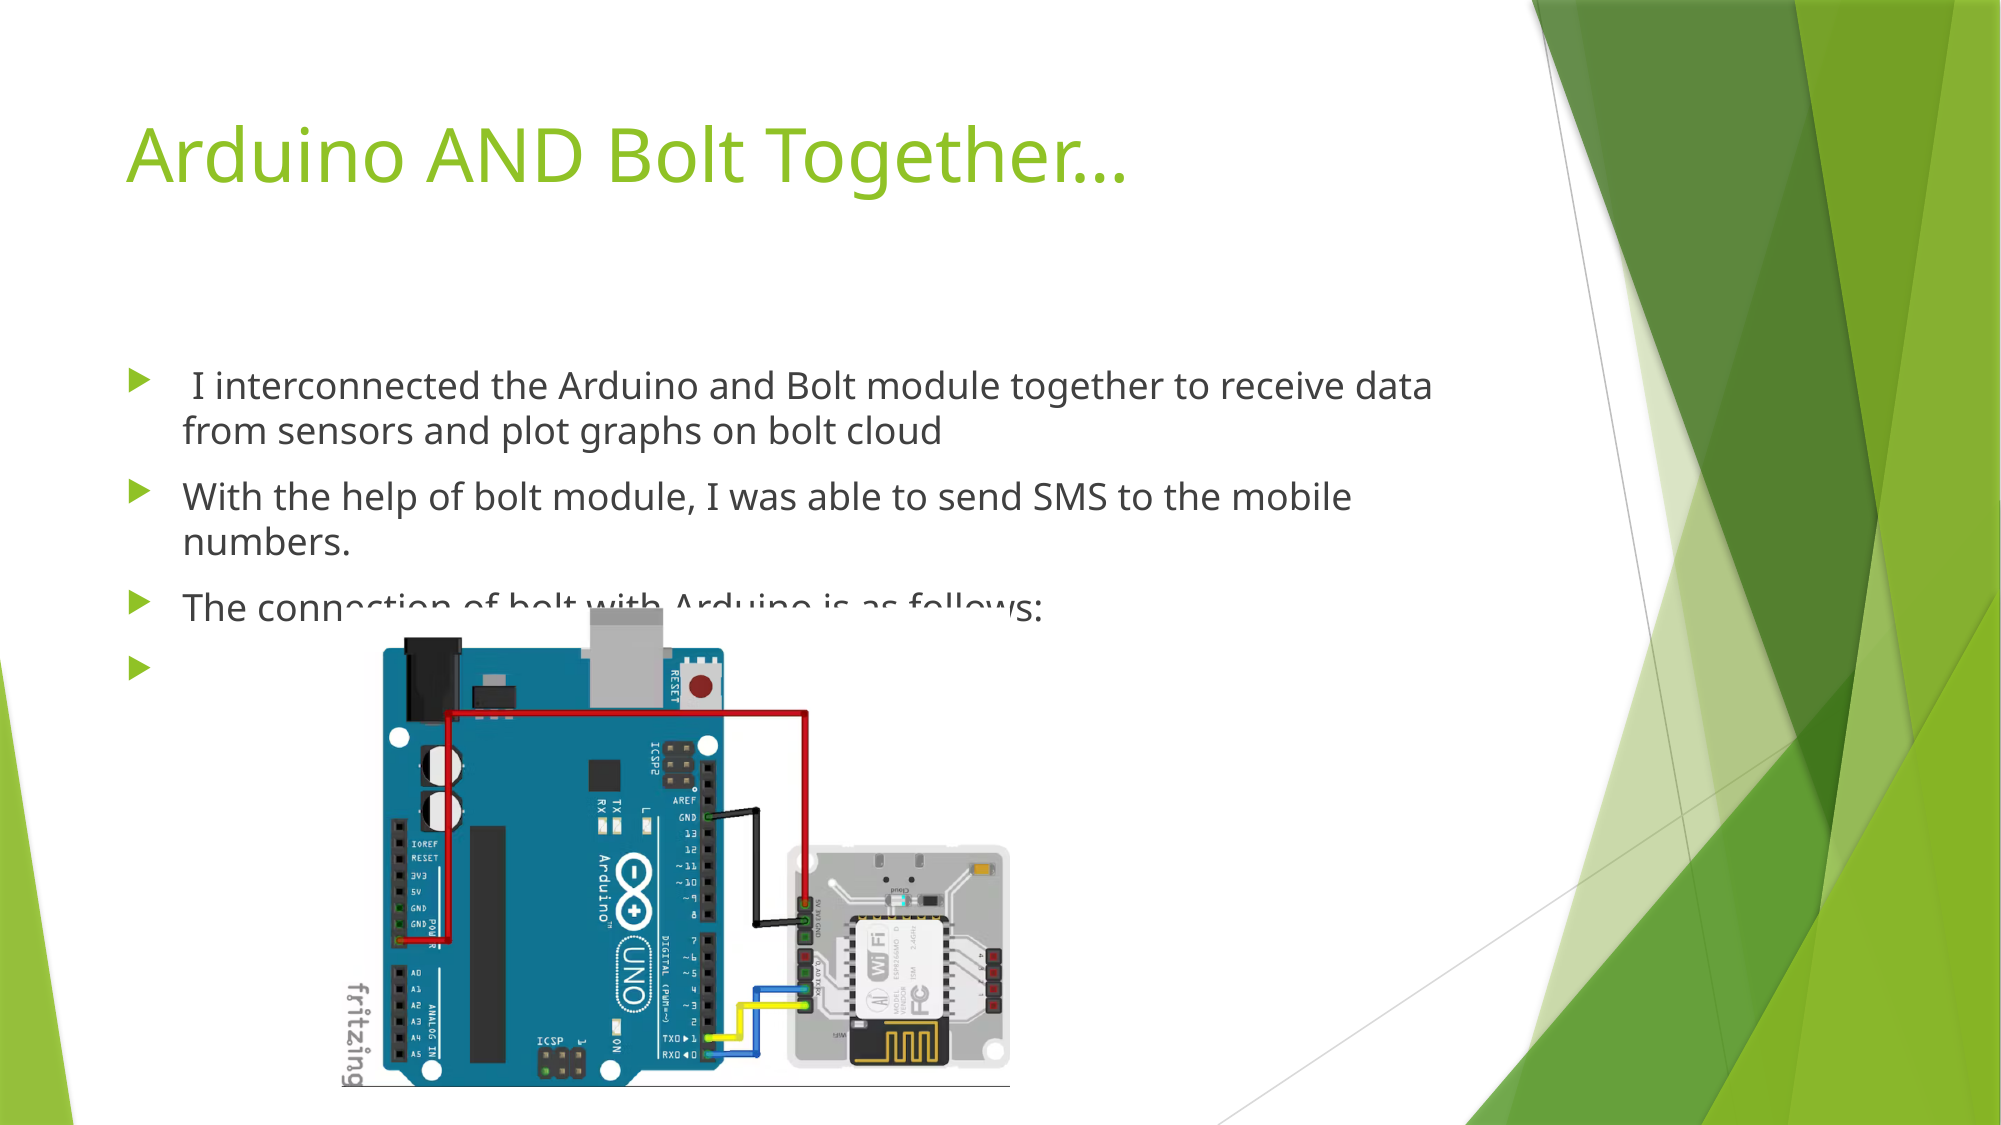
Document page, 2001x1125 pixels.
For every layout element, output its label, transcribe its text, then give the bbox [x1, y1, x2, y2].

picture [342, 512, 1010, 1125]
list I interconnected the Arduino and Bolt module together to receive data from sensors and plot graphs on bolt cloud With the help of bolt module, I was able to send SMS to the mobile numbers. The connection of bolt with Arduino is as follows: [111, 354, 1522, 992]
title Arduino AND Bolt Together… [111, 99, 1522, 317]
